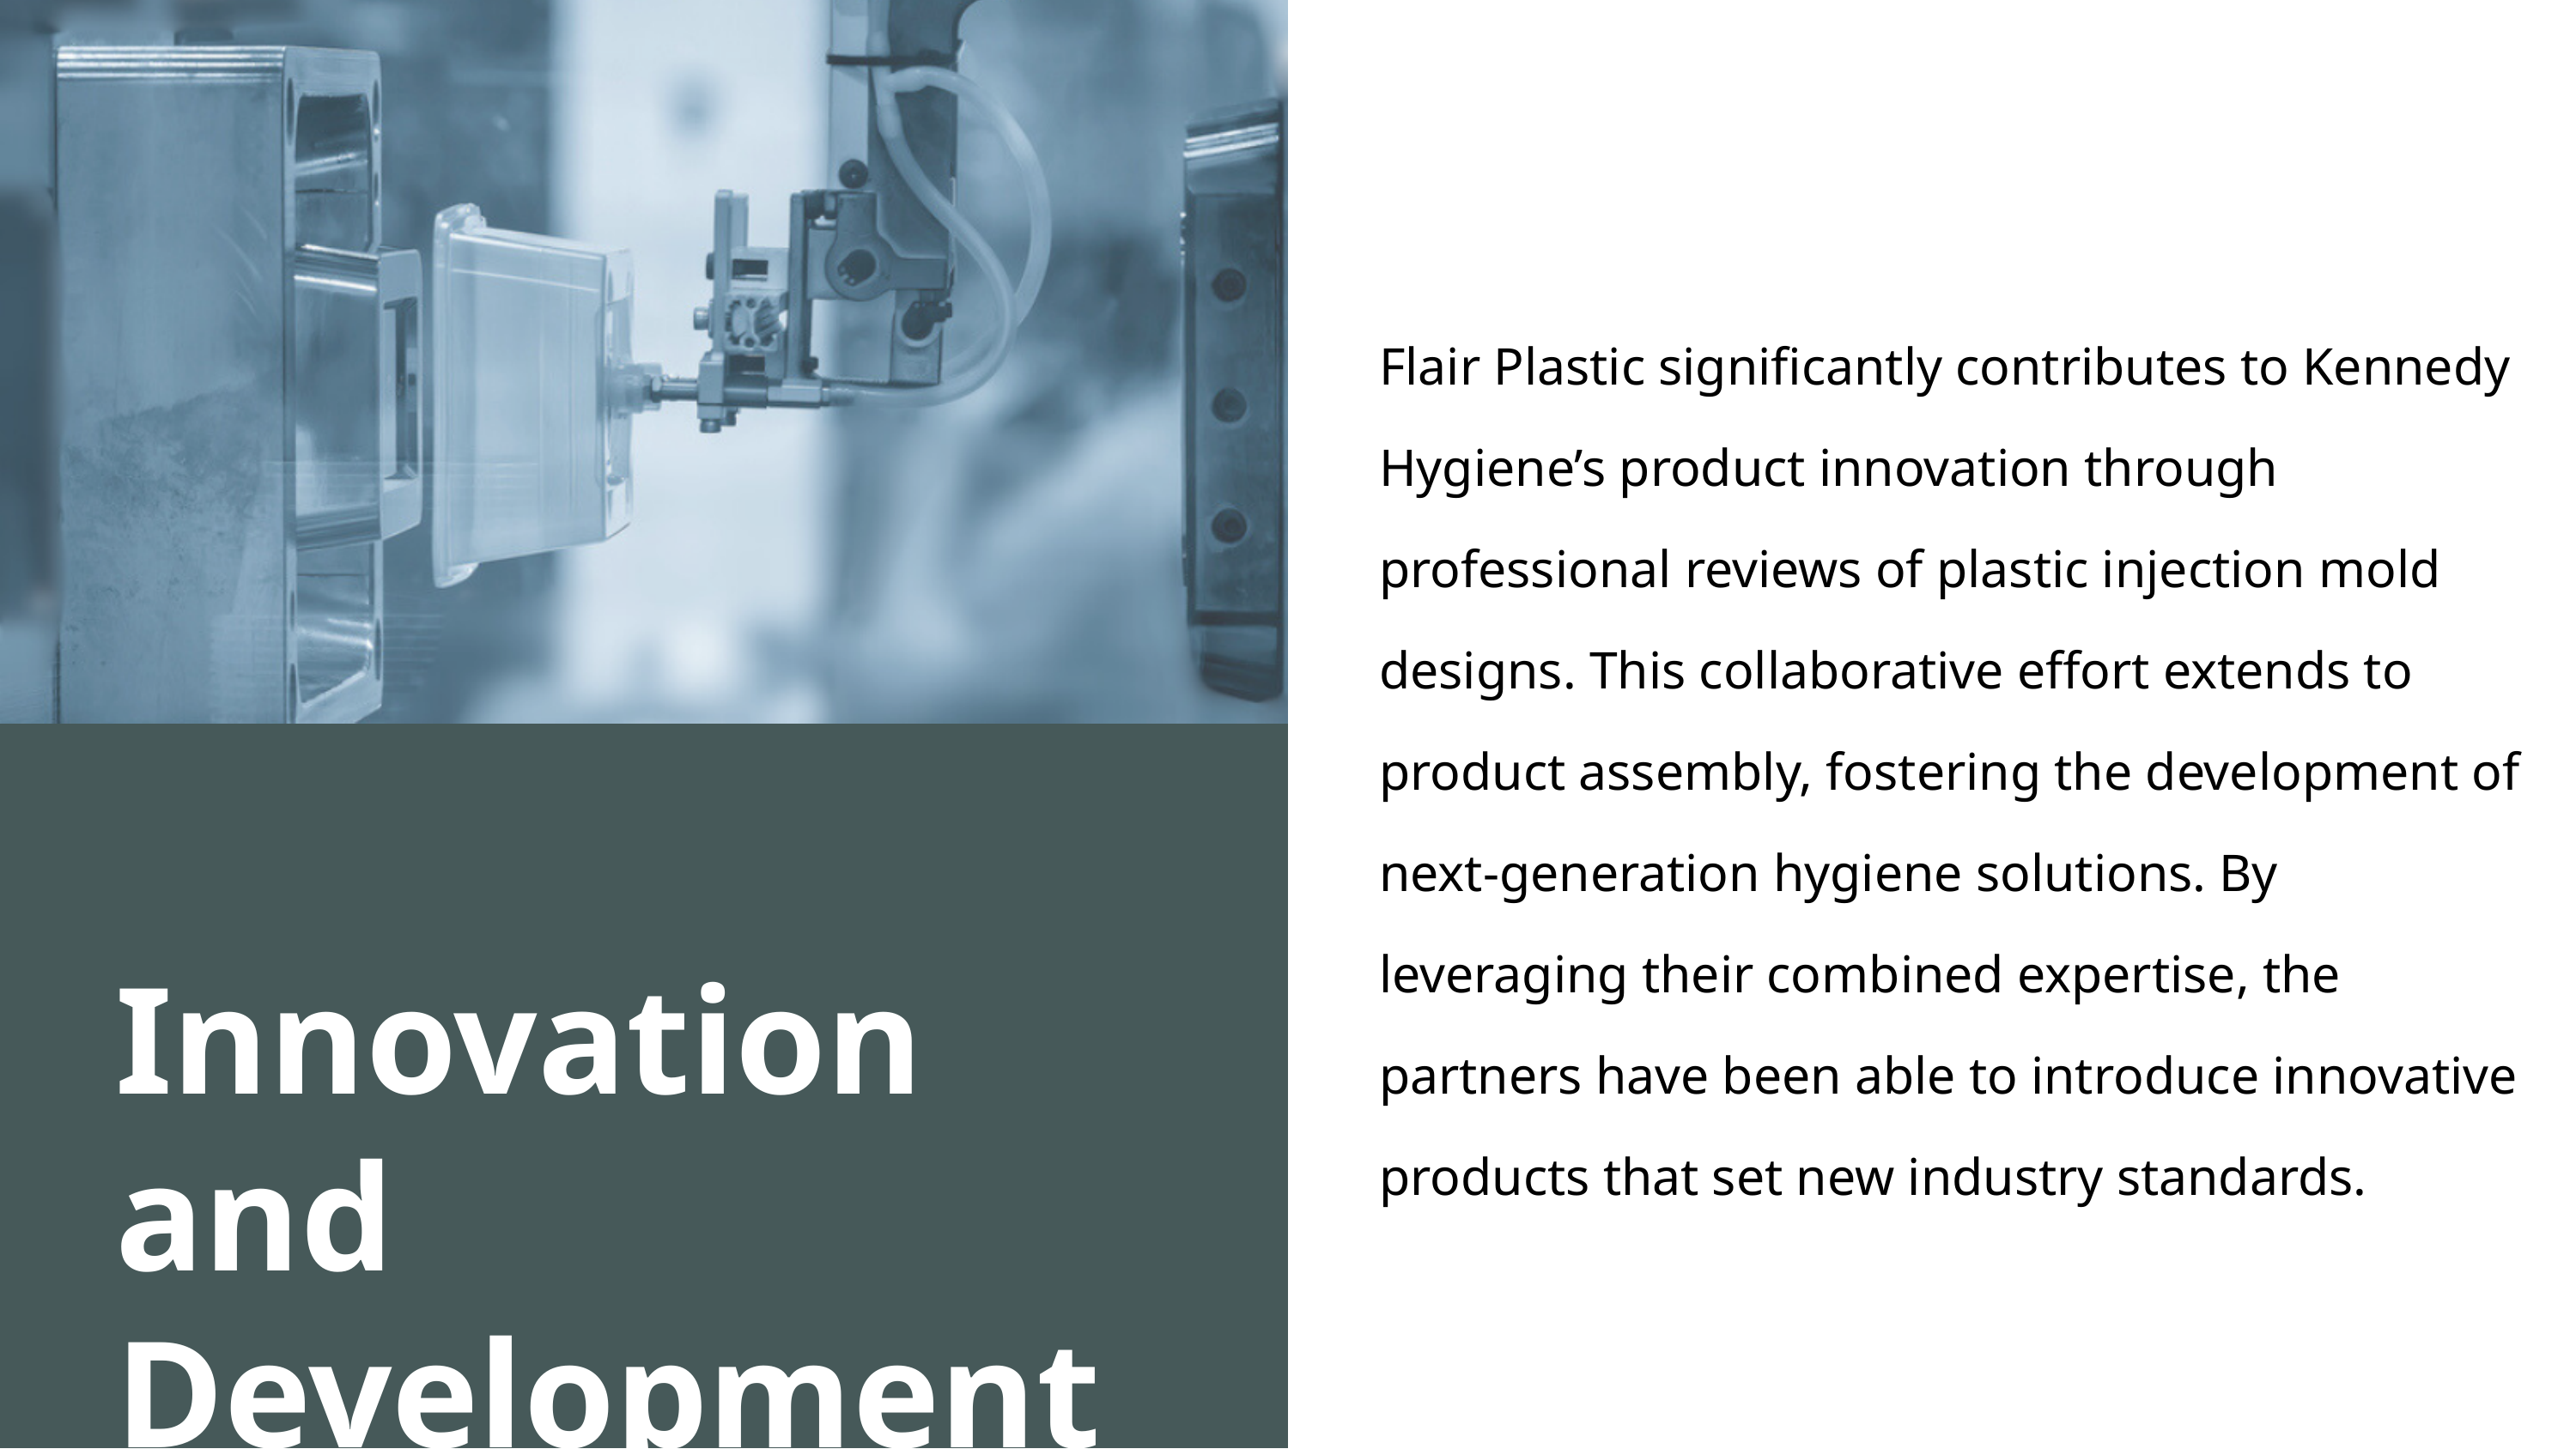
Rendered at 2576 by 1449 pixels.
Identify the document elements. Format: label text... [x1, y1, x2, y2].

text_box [0, 723, 1289, 1449]
text_box Flair Plastic significantly contributes to Kennedy Hygiene’s product innovation through professional reviews of plastic injection mold designs. This collaborative effort extends to product assembly, fostering the development of next-generation hygiene solutions. By leveraging their combined expertise, the partners have been able to introduce innovative products that set new industry standards. [1379, 293, 2532, 1206]
text_box [0, 0, 1288, 723]
